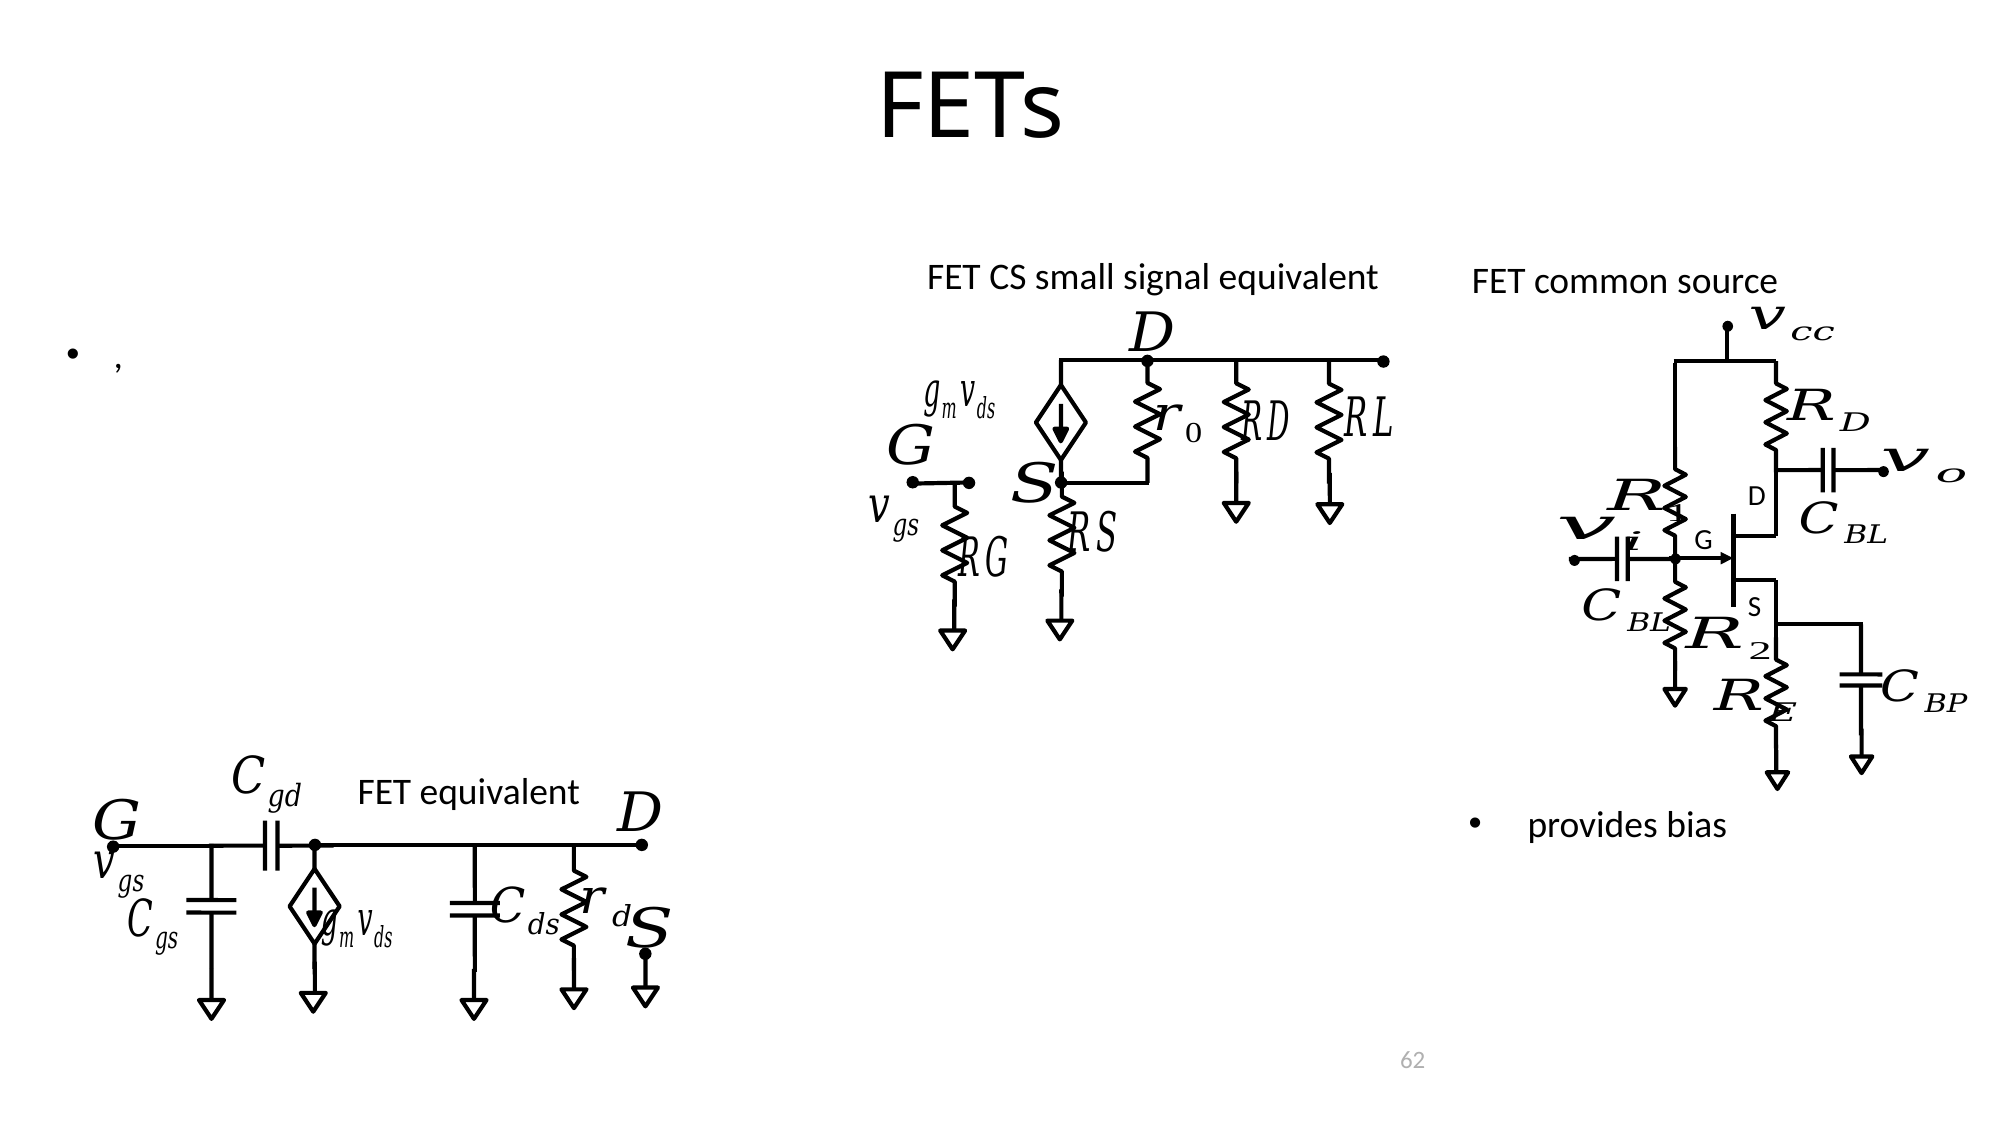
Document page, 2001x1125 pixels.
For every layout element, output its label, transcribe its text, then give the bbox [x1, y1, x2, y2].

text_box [92, 748, 677, 1019]
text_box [868, 244, 1397, 650]
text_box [1453, 249, 1970, 974]
text_box FETs [24, 38, 1916, 164]
slide_number 62 [1082, 724, 1433, 1125]
